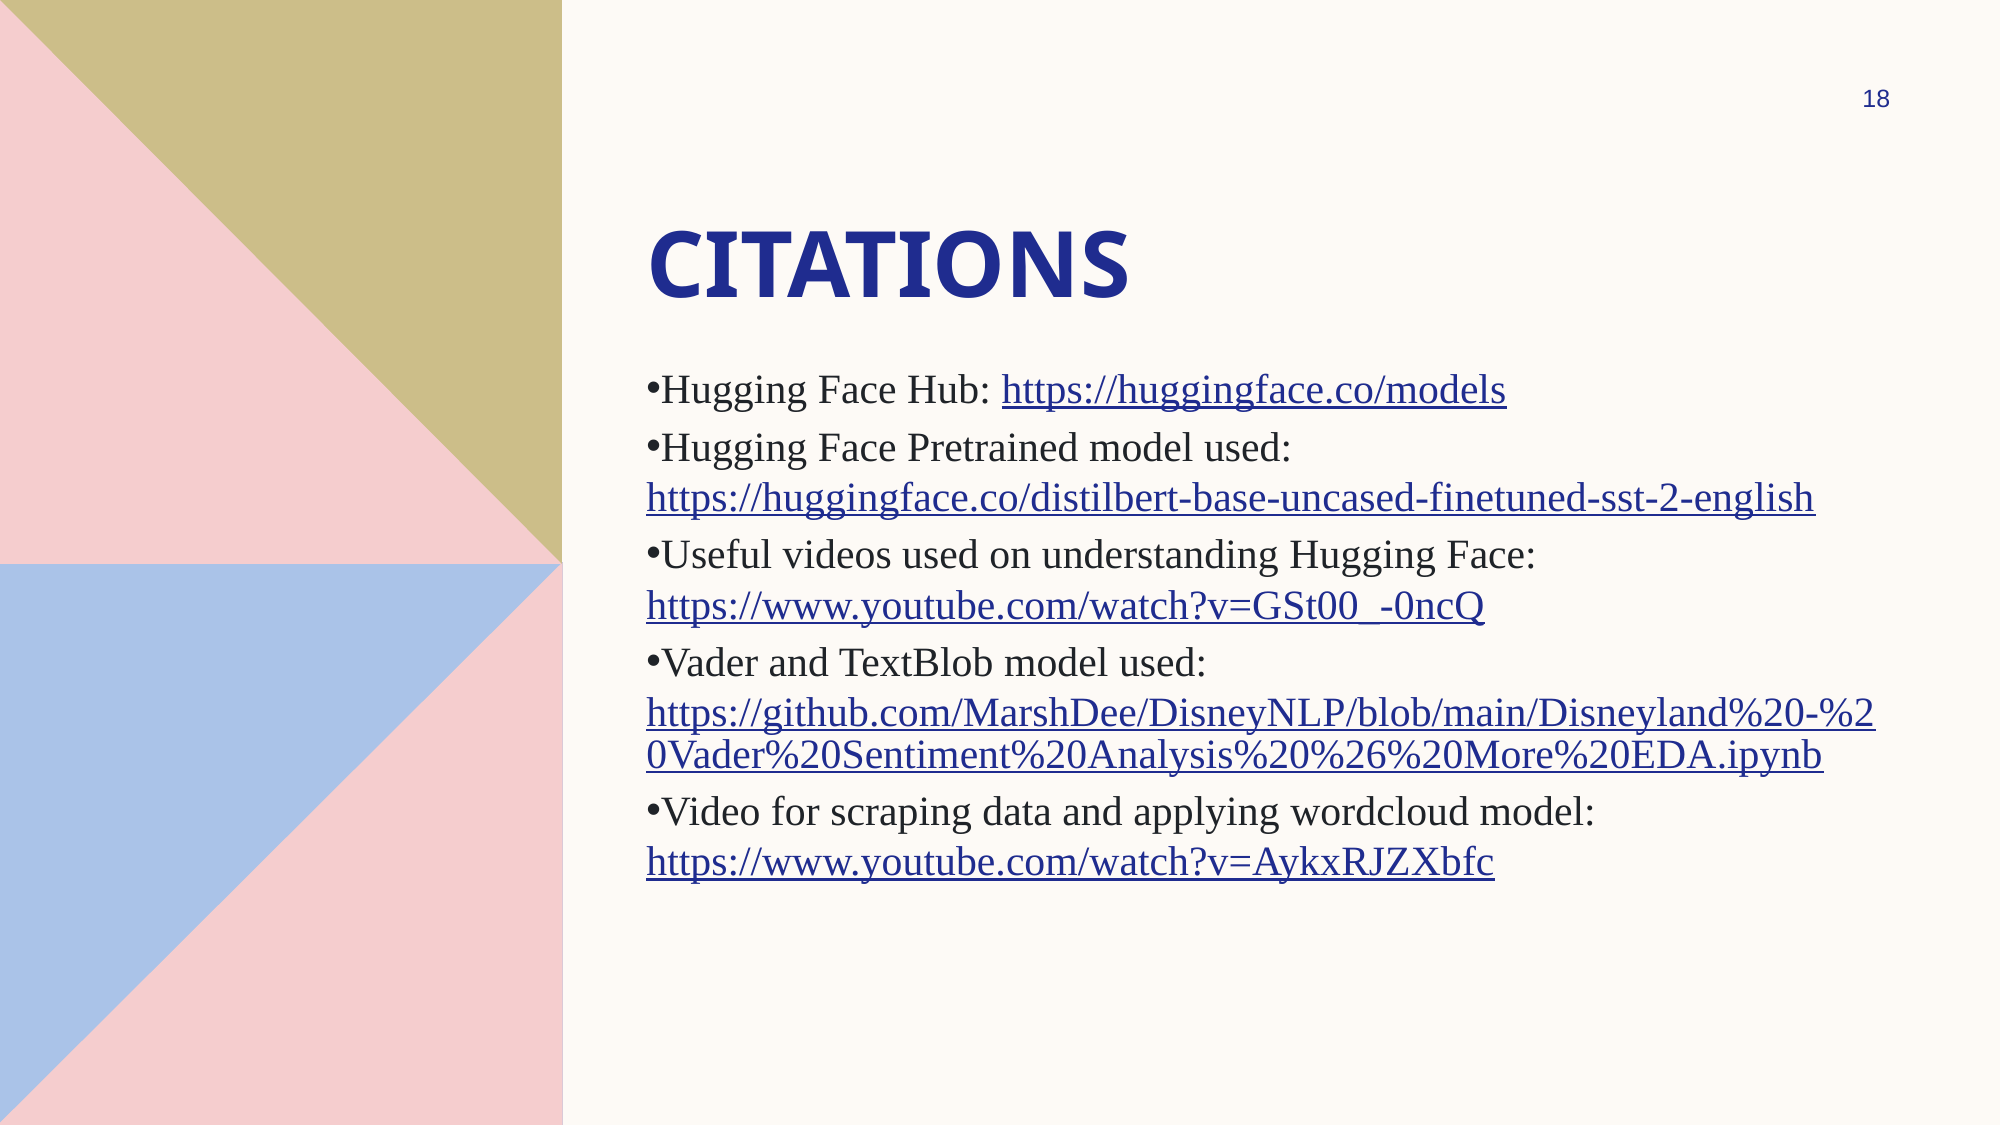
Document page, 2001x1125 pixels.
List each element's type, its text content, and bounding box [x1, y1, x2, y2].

text_box Citations [631, 198, 1742, 325]
text_box Hugging Face Hub: https://huggingface.co/models Hugging Face Pretrained model used: https://huggingface.co/distilbert-base-uncased-finetuned-sst-2-english Useful videos used on understanding Hugging Face: https://www.youtube.com/watch?v=GSt00_-0ncQ Vader and TextBlob model used: https://github.com/MarshDee/DisneyNLP/blob/main/Disneyland%20-%20Vader%20Sentiment%20Analysis%20%26%20More%20EDA.ipynb Video for scraping data and applying wordcloud model: https://www.youtube.com/watch?v=AykxRJZXbfc [631, 354, 1895, 924]
slide_number 18 [1795, 75, 1958, 120]
